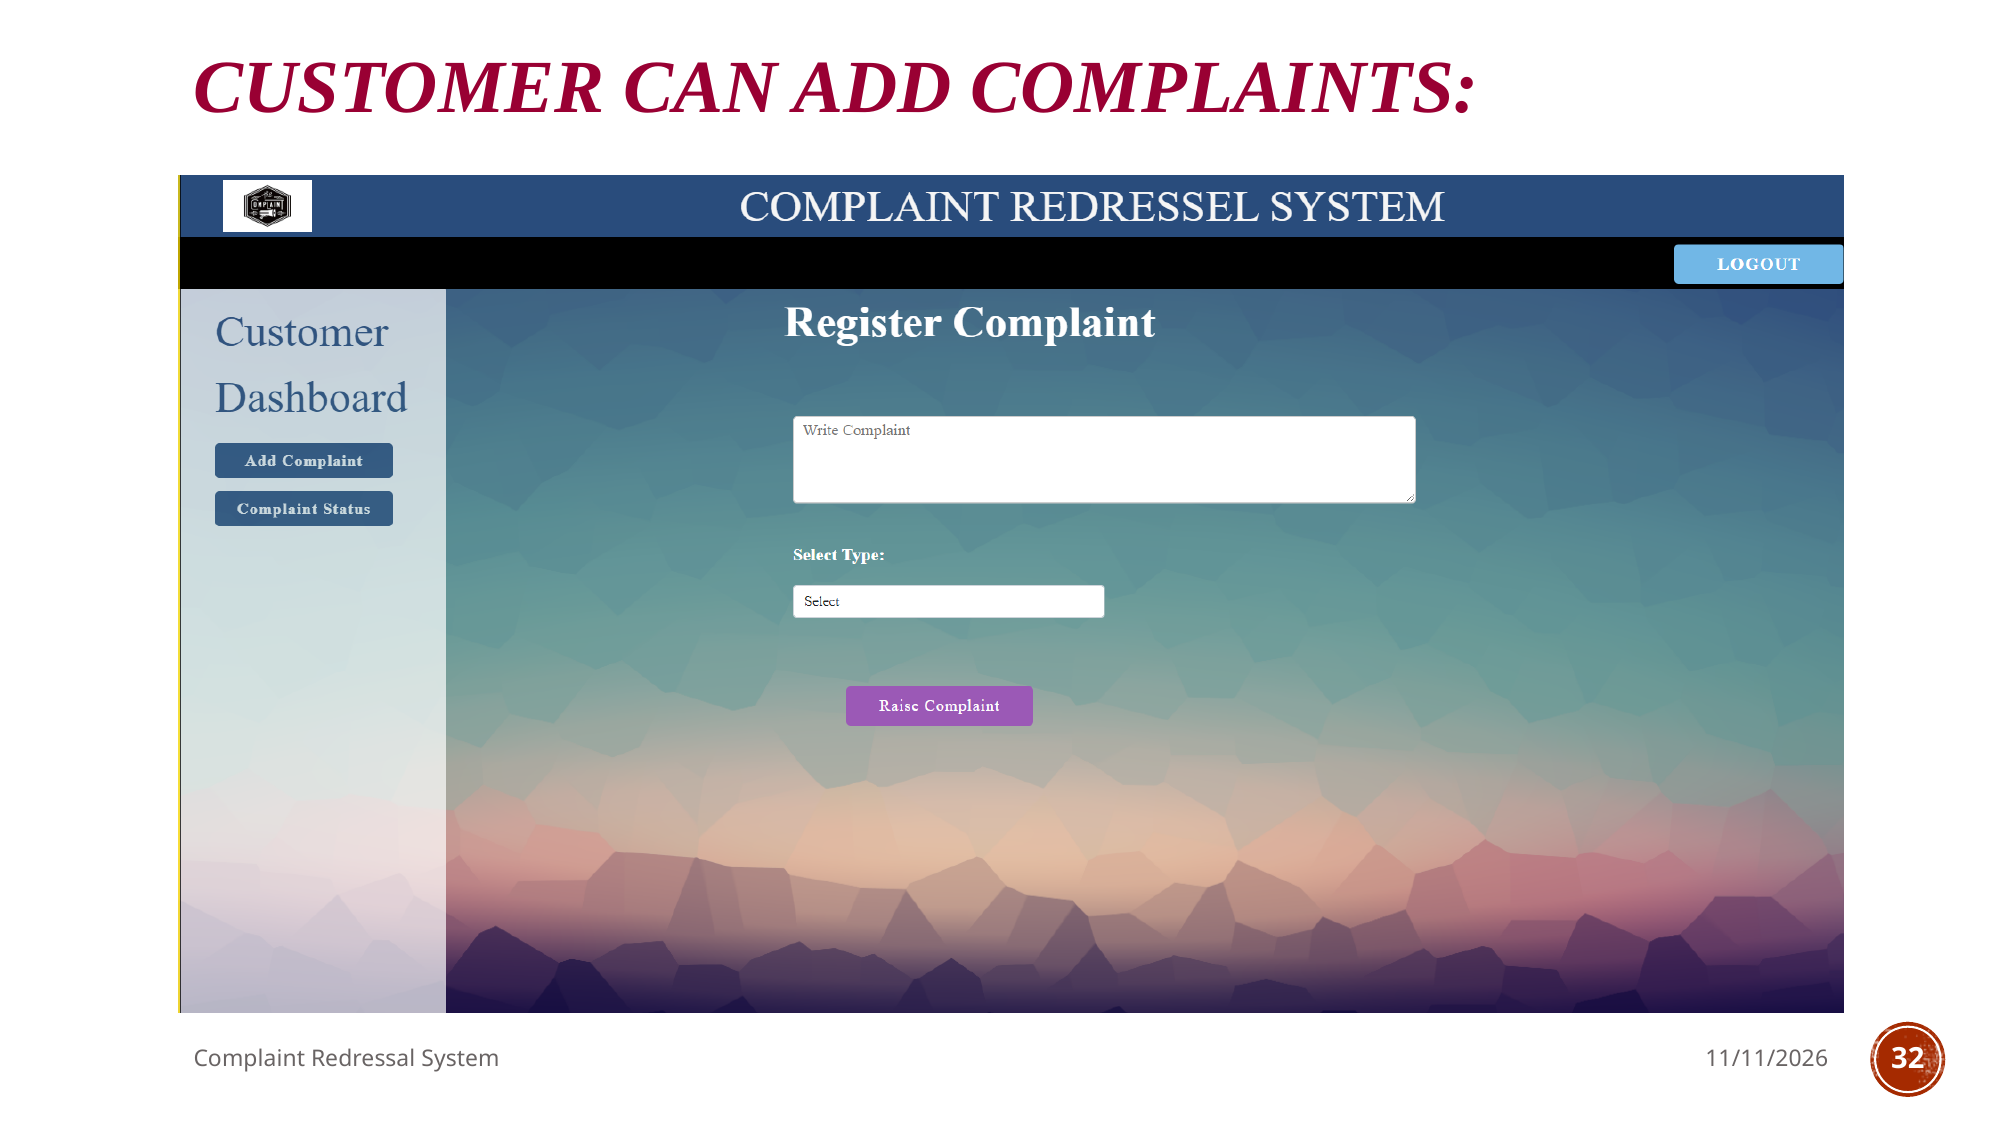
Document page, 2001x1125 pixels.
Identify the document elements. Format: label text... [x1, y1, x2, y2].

footer Complaint Redressal System [178, 1028, 1217, 1089]
slide_number 32 [1855, 1028, 1961, 1089]
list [182, 180, 1840, 1009]
title Customer can add Complaints: [178, 0, 1743, 175]
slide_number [1306, 1028, 1844, 1089]
